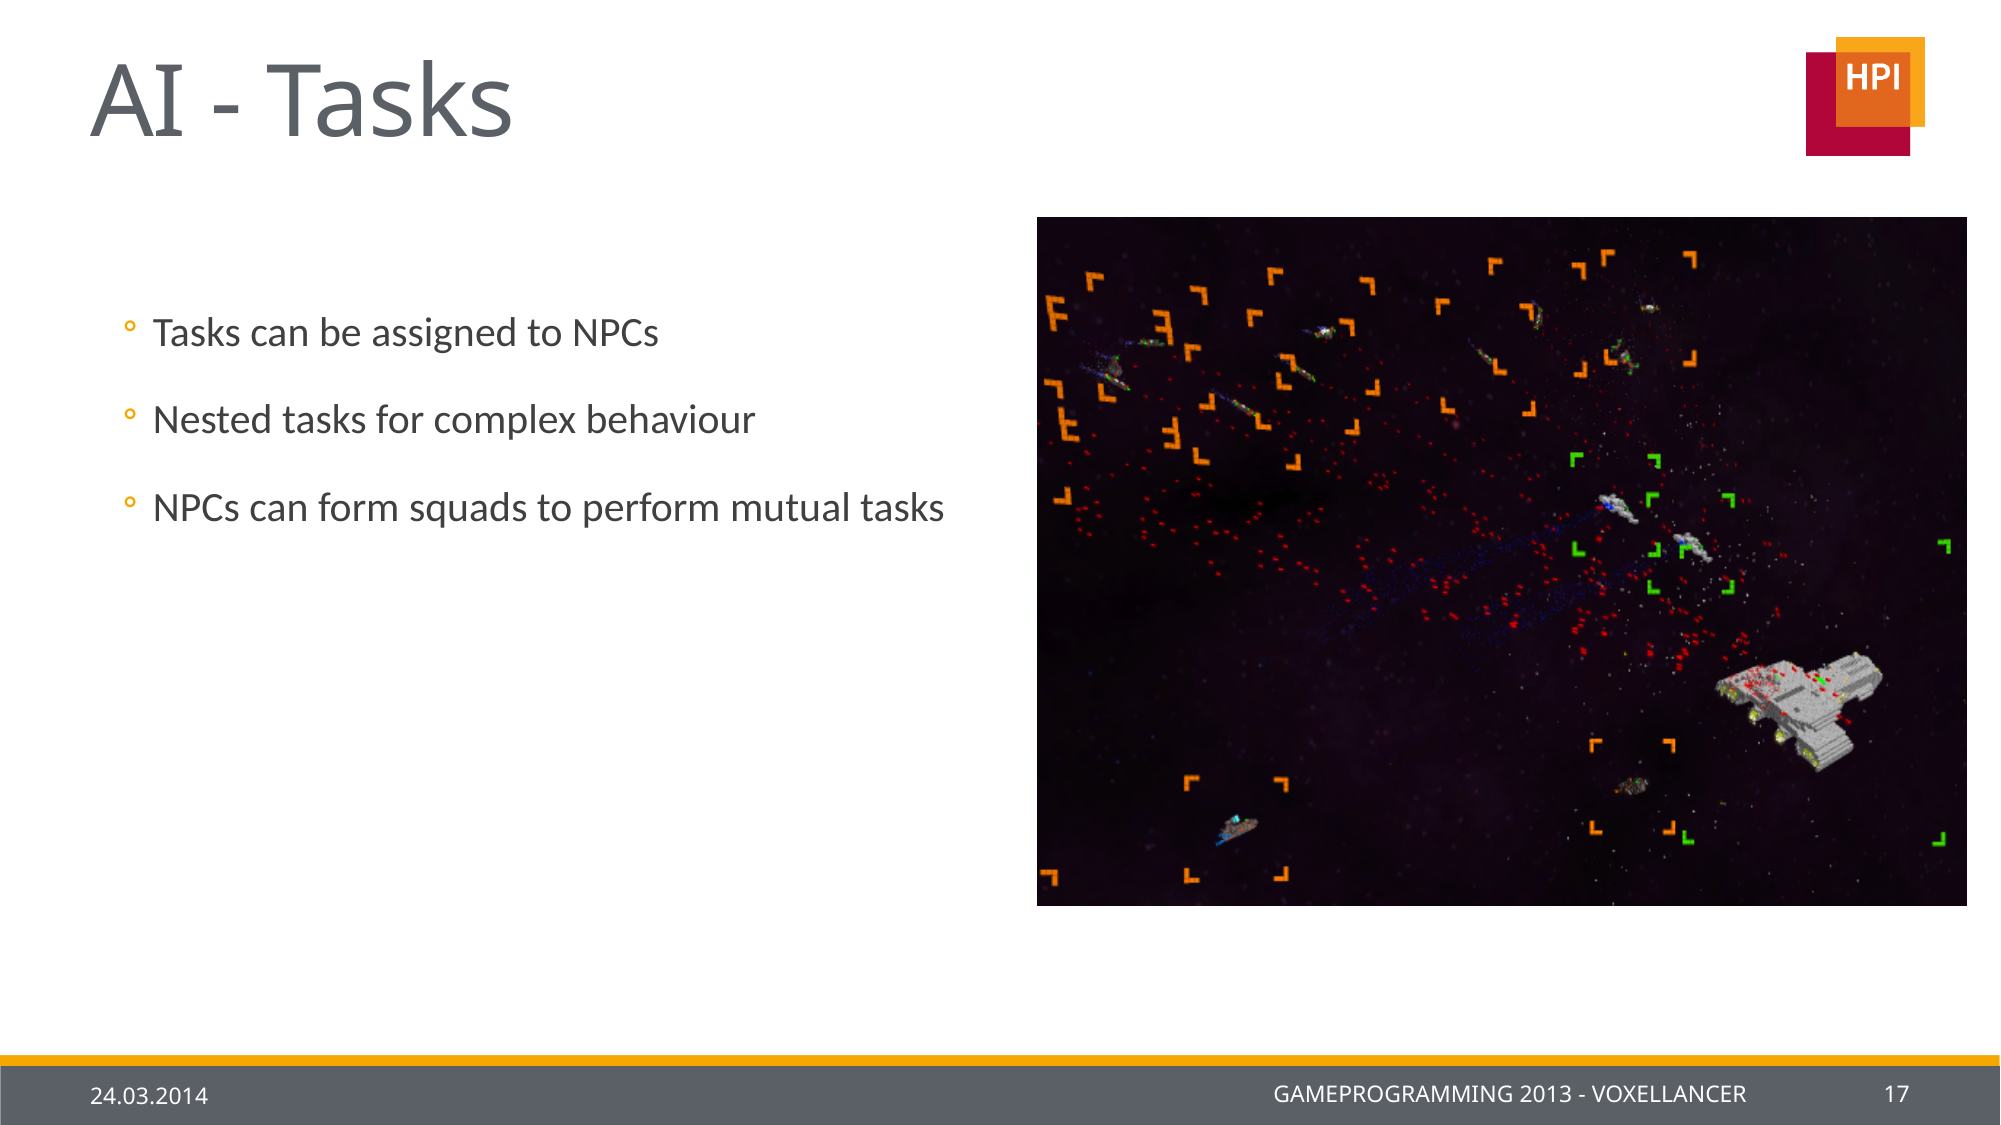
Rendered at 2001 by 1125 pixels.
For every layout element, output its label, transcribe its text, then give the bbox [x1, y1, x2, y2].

title AI - Tasks [75, 0, 1732, 165]
picture [1037, 217, 1967, 906]
list Tasks can be assigned to NPCs Nested tasks for complex behaviour NPCs can form squads to perform mutual tasks [75, 217, 1925, 997]
picture [1806, 37, 1925, 156]
footer Gameprogramming 2013 - Voxellancer [238, 1065, 1763, 1125]
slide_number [75, 1065, 233, 1125]
slide_number 17 [1768, 1065, 1926, 1125]
